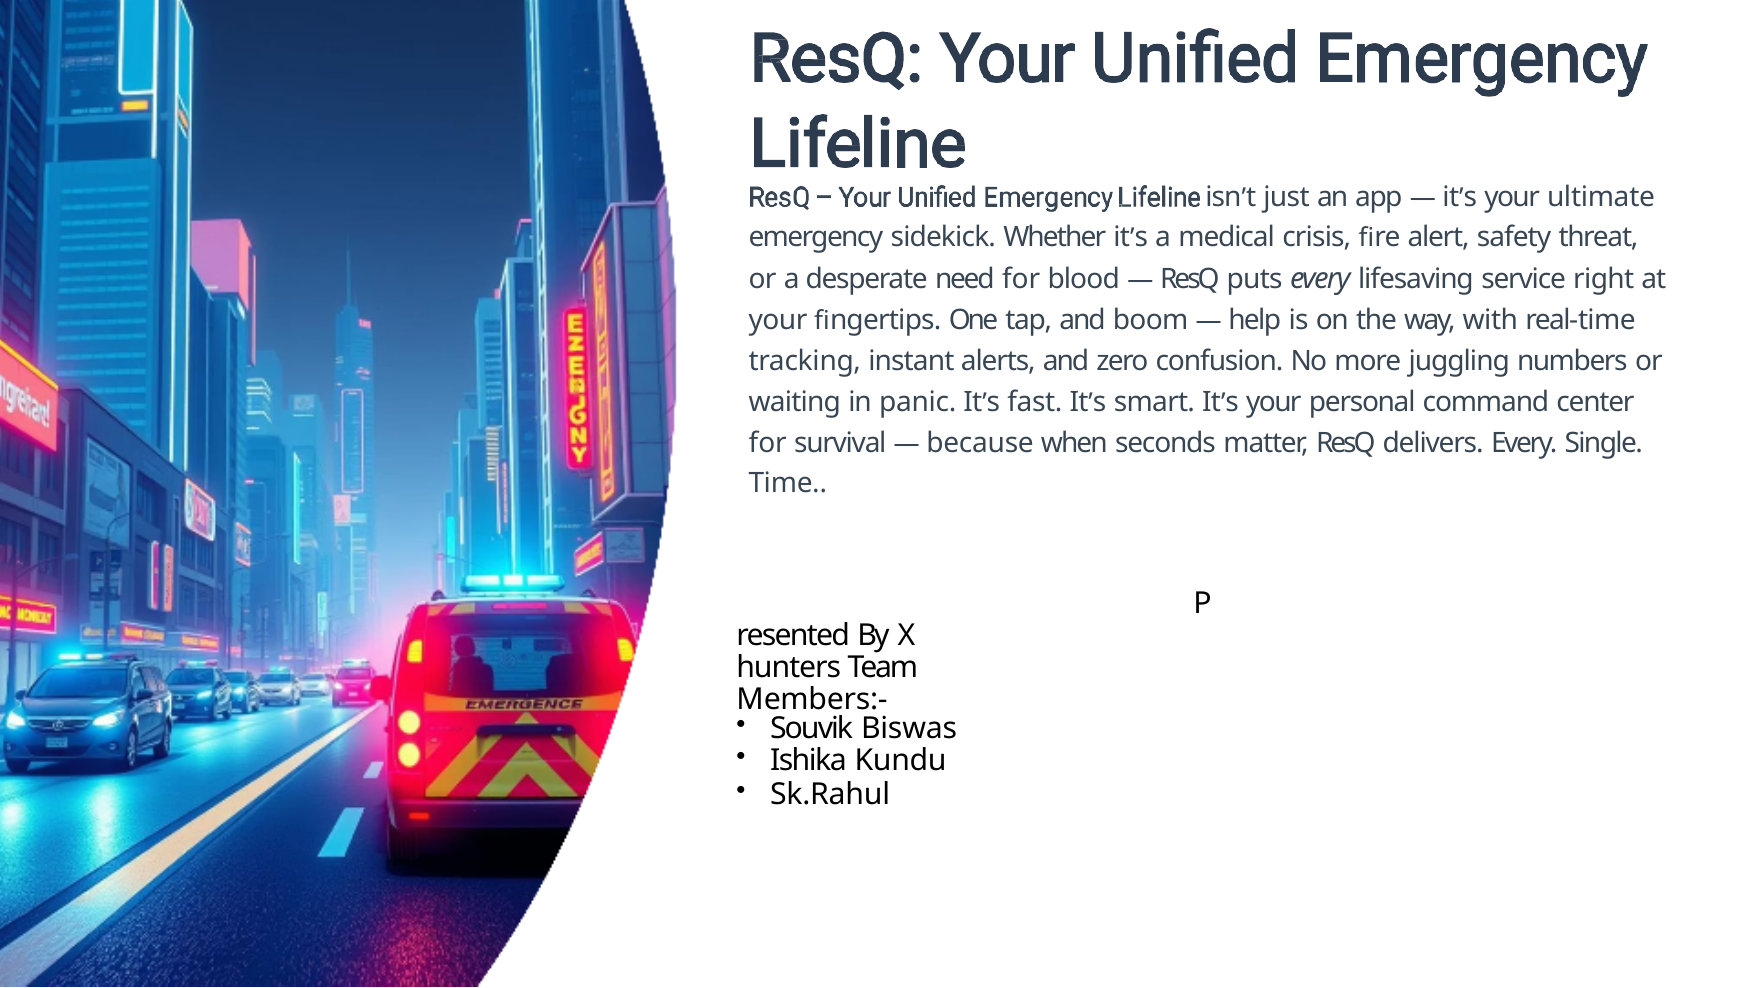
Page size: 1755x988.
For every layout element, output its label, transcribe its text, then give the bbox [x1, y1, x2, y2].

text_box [753, 31, 920, 91]
text_box [880, 116, 890, 126]
picture [817, 185, 1113, 212]
picture [1119, 185, 1200, 207]
picture [1095, 28, 1295, 83]
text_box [1319, 32, 1648, 97]
text_box [880, 129, 889, 168]
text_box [753, 113, 873, 169]
picture [0, 0, 691, 988]
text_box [896, 128, 965, 169]
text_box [938, 31, 1076, 83]
picture [750, 186, 809, 210]
text_box isn’t just an app — it’s your ultimate emergency sidekick. Whether it’s a medical crisis, ﬁre alert, safety threat, or a desperate need for blood — ResQ puts every lifesaving service right at your ﬁngertips. One tap, and boom — help is on the way, with real-time tracking, instant alerts, and zero confusion. No more juggling numbers or waiting in panic. It’s fast. It’s smart. It’s your personal command center for survival — because when seconds matter, ResQ delivers. Every. Single. Time.. Presented By X hunters Team Members:- Souvik Biswas Ishika Kundu Sk.Rahul [734, 168, 1672, 811]
